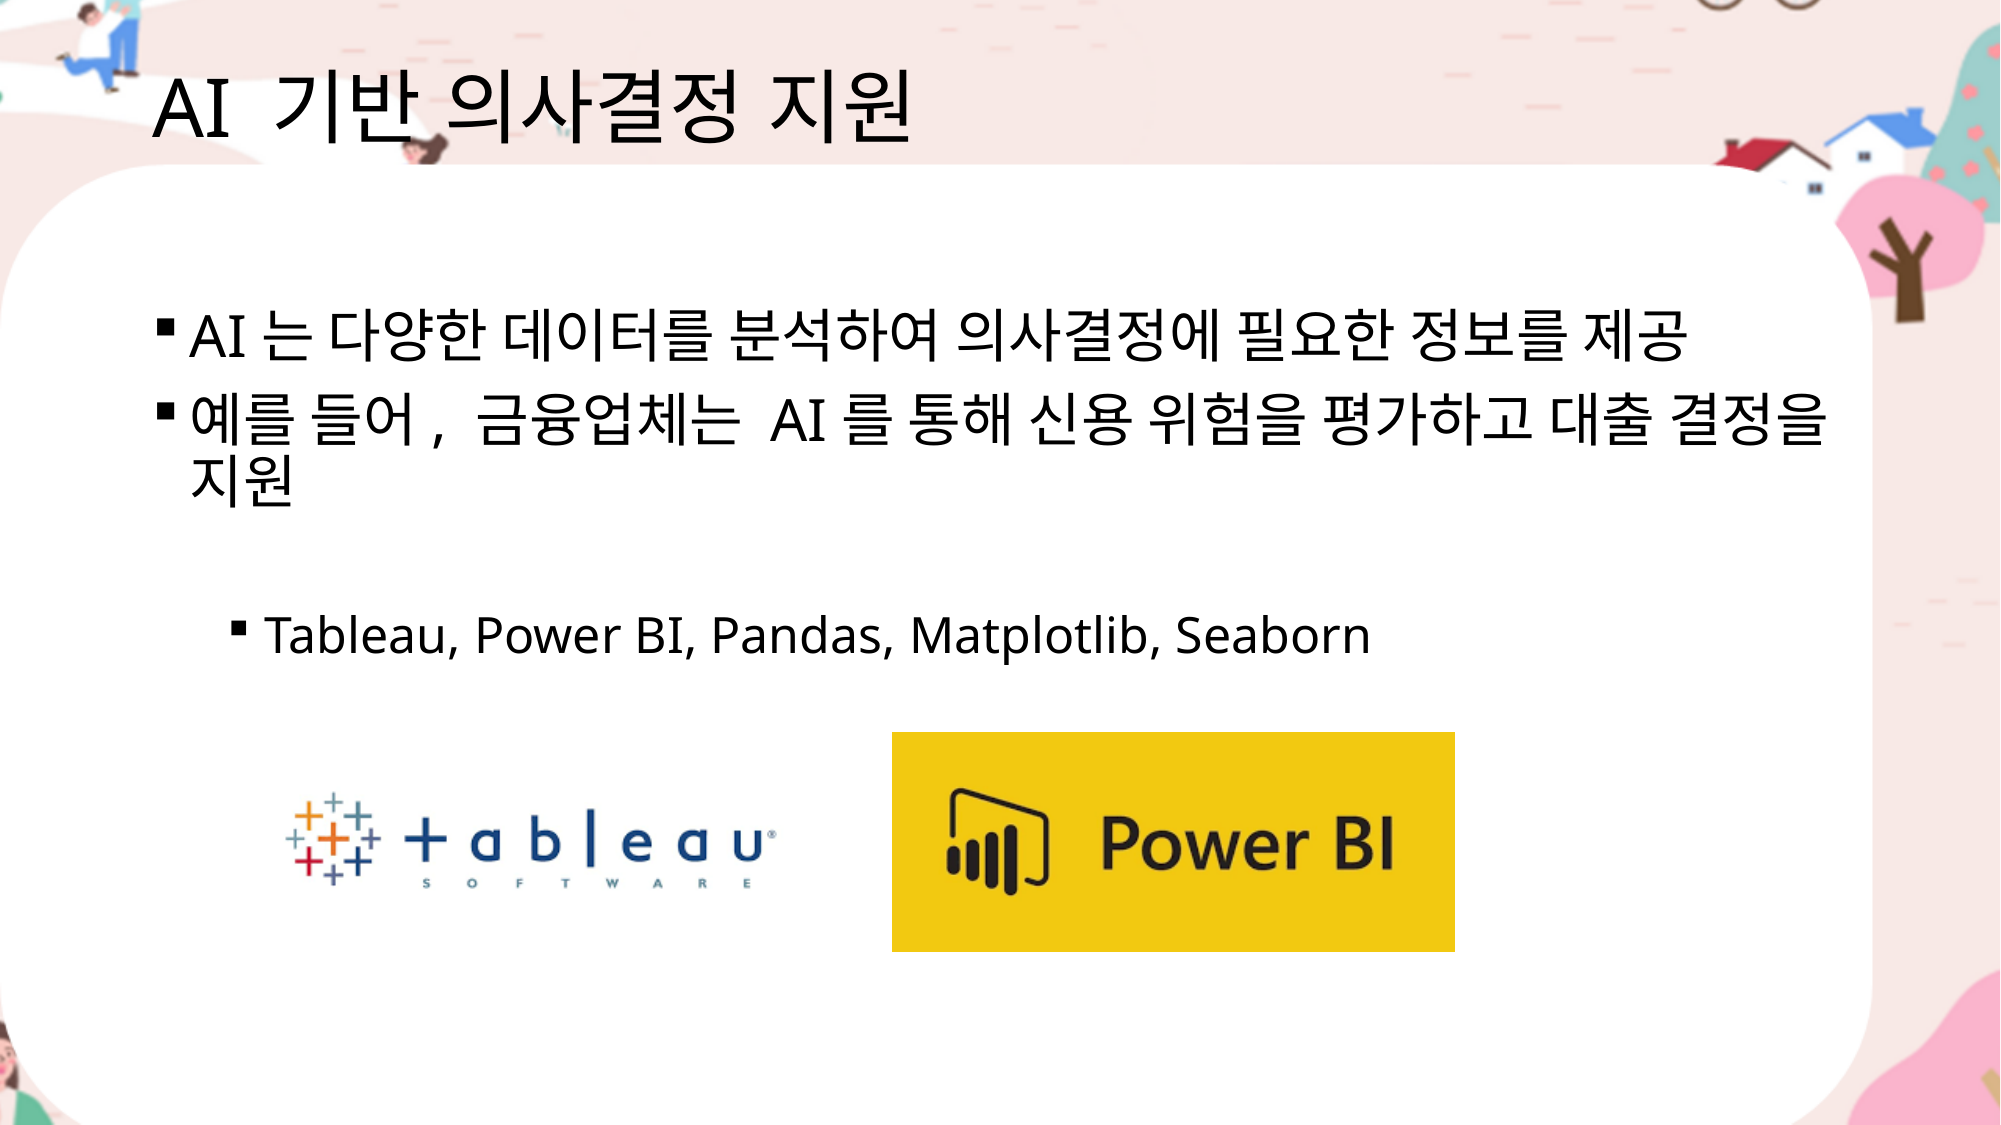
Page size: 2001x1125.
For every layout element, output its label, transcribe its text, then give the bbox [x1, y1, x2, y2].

picture [0, 0, 2001, 1125]
list AI는 다양한 데이터를 분석하여 의사결정에 필요한 정보를 제공 예를 들어, 금융업체는 AI를 통해 신용 위험을 평가하고 대출 결정을 지원 Tableau, Power BI, Pandas, Matplotlib, Seaborn [137, 299, 1863, 1014]
title AI 기반 의사결정 지원 [137, 59, 1863, 164]
